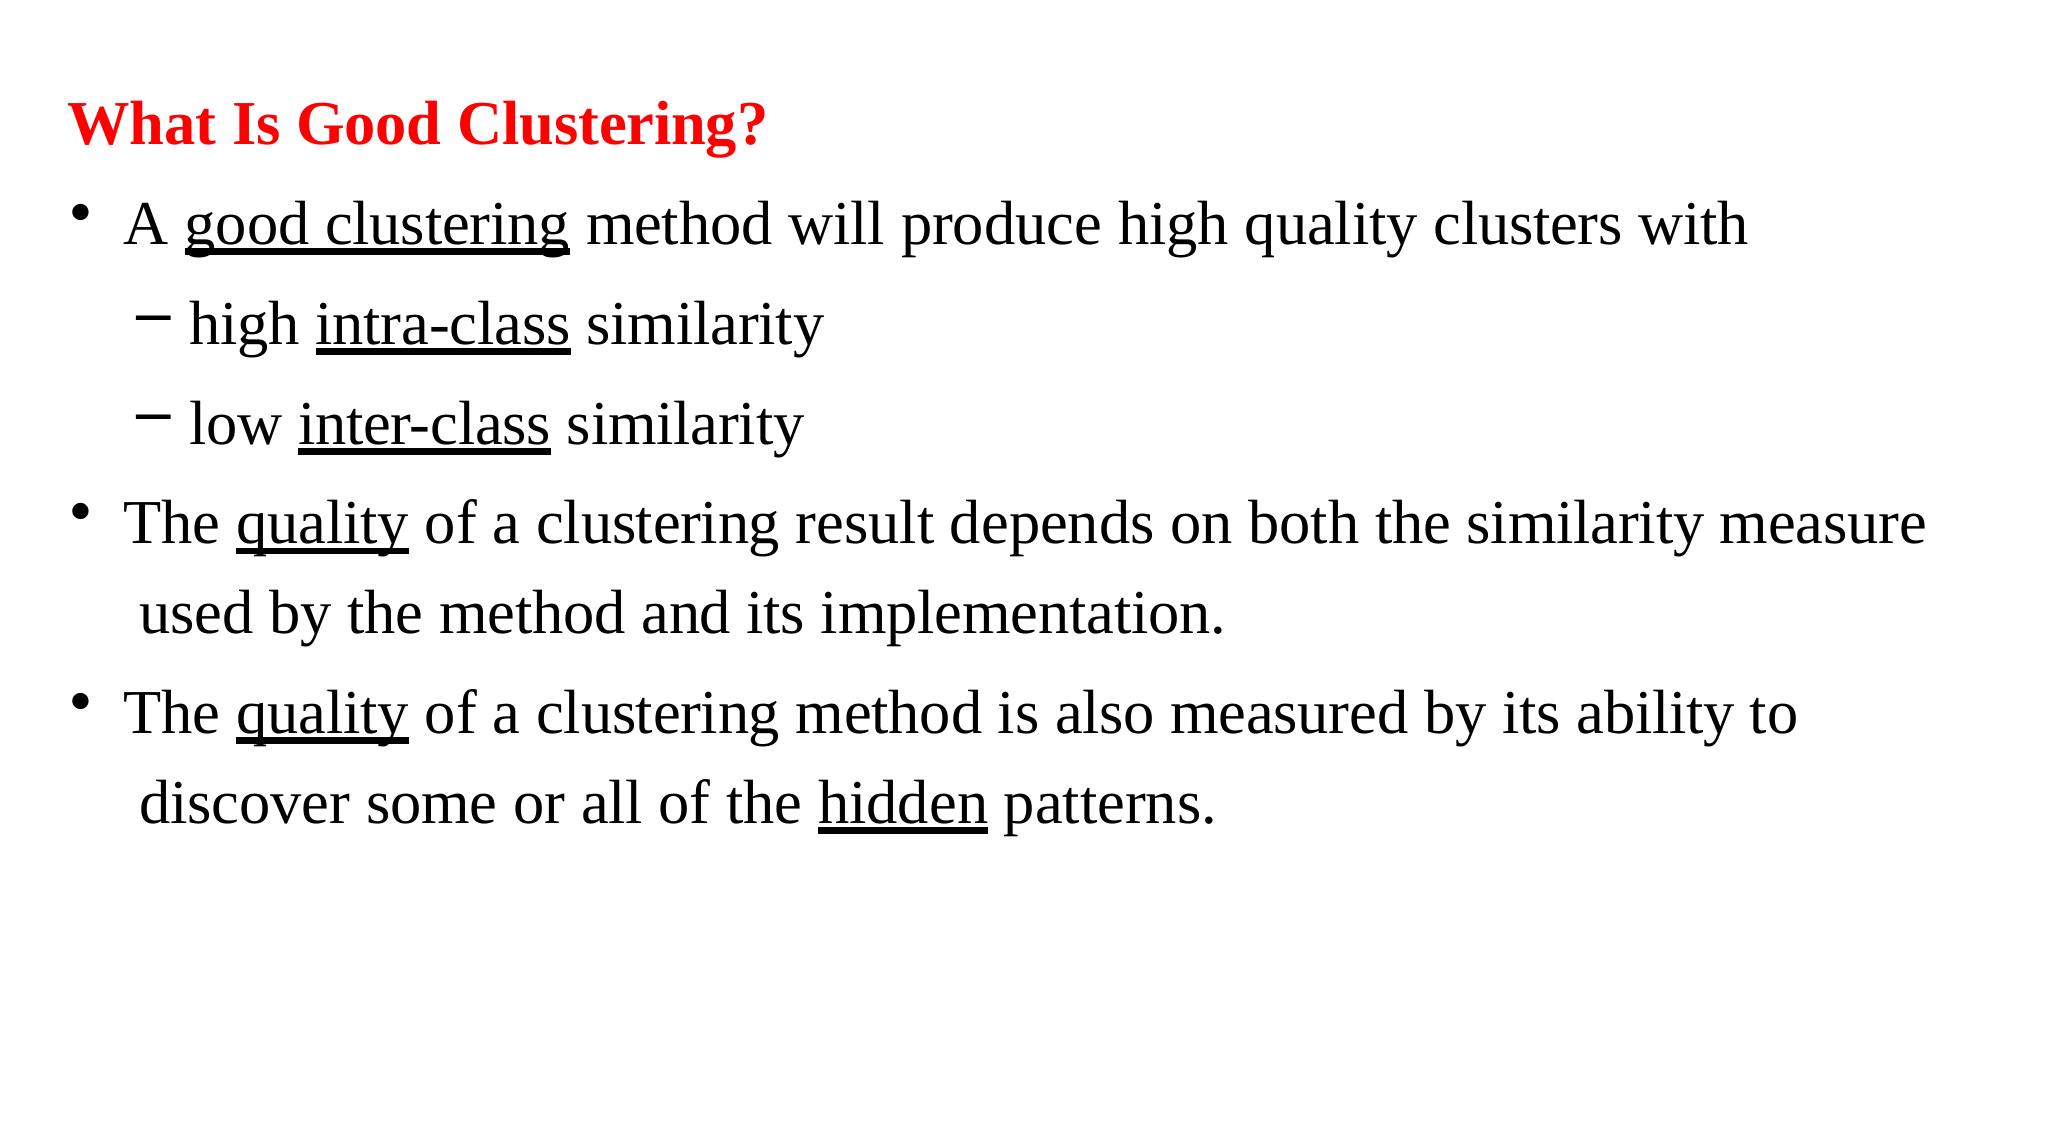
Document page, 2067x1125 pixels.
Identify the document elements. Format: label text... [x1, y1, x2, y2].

text_box What Is Good Clustering? A good clustering method will produce high quality clusters with high intra-class similarity low inter-class similarity The quality of a clustering result depends on both the similarity measure used by the method and its implementation. The quality of a clustering method is also measured by its ability to discover some or all of the hidden patterns. [65, 54, 1934, 837]
